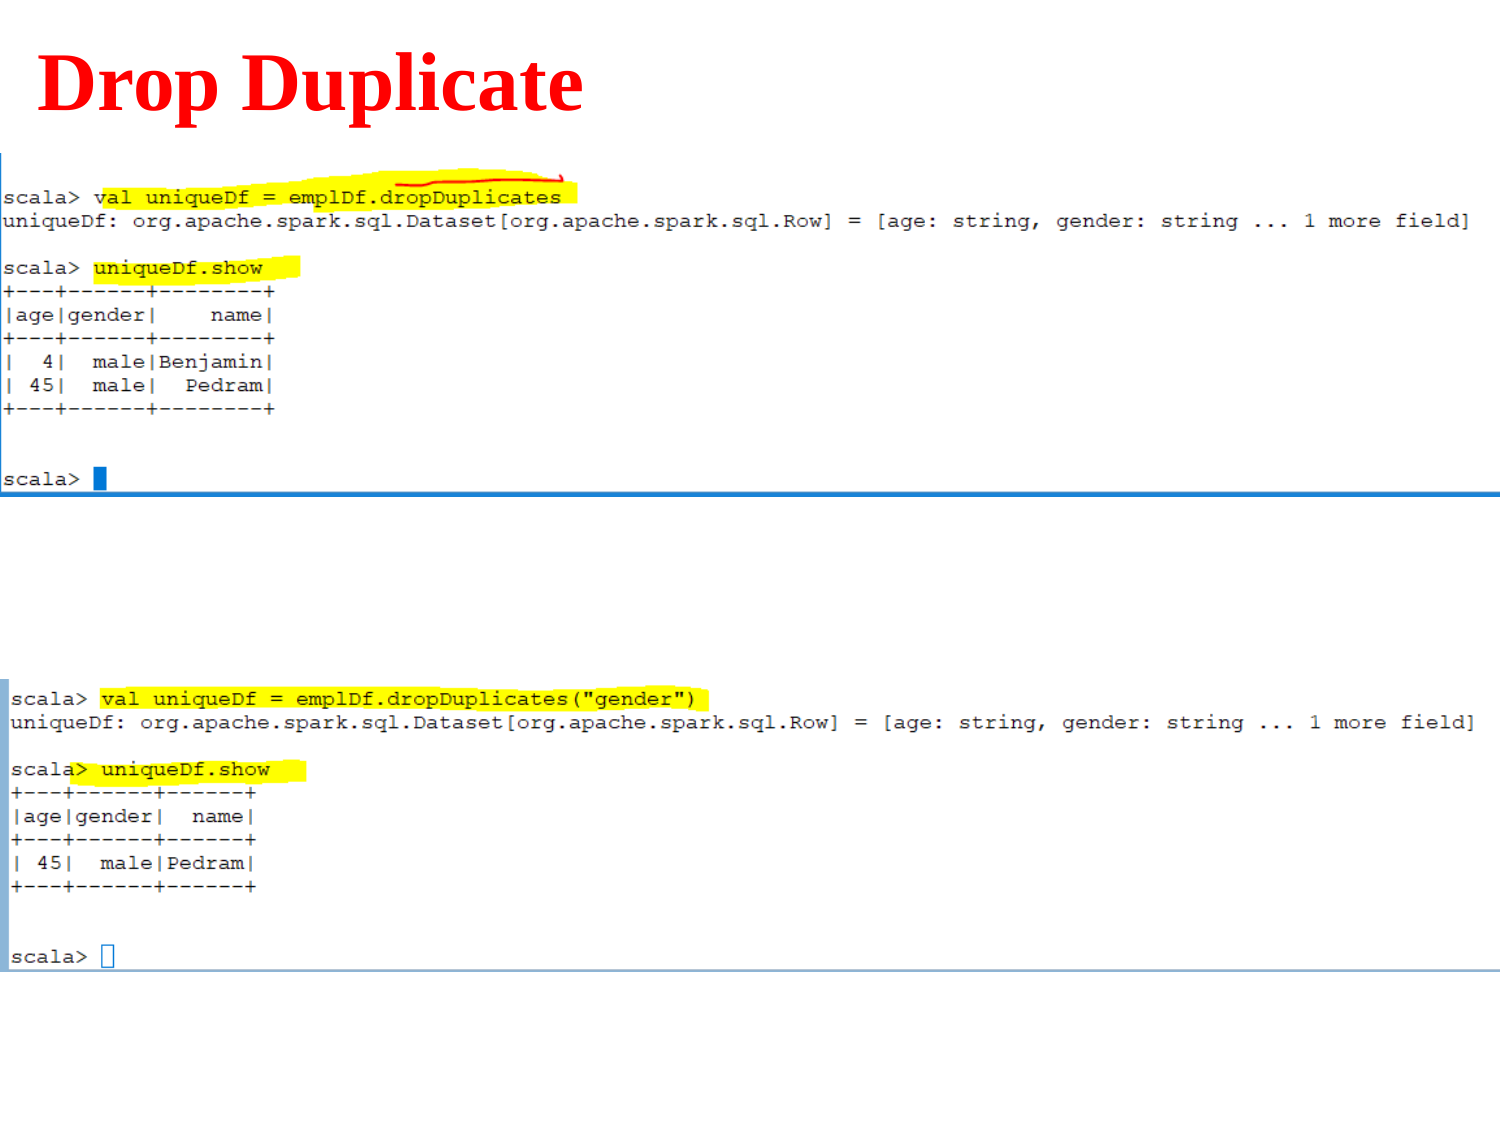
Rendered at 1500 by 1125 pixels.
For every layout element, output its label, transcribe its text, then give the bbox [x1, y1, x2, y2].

text_box Drop Duplicate [22, 19, 600, 135]
picture [0, 678, 1500, 972]
picture [0, 153, 1500, 497]
